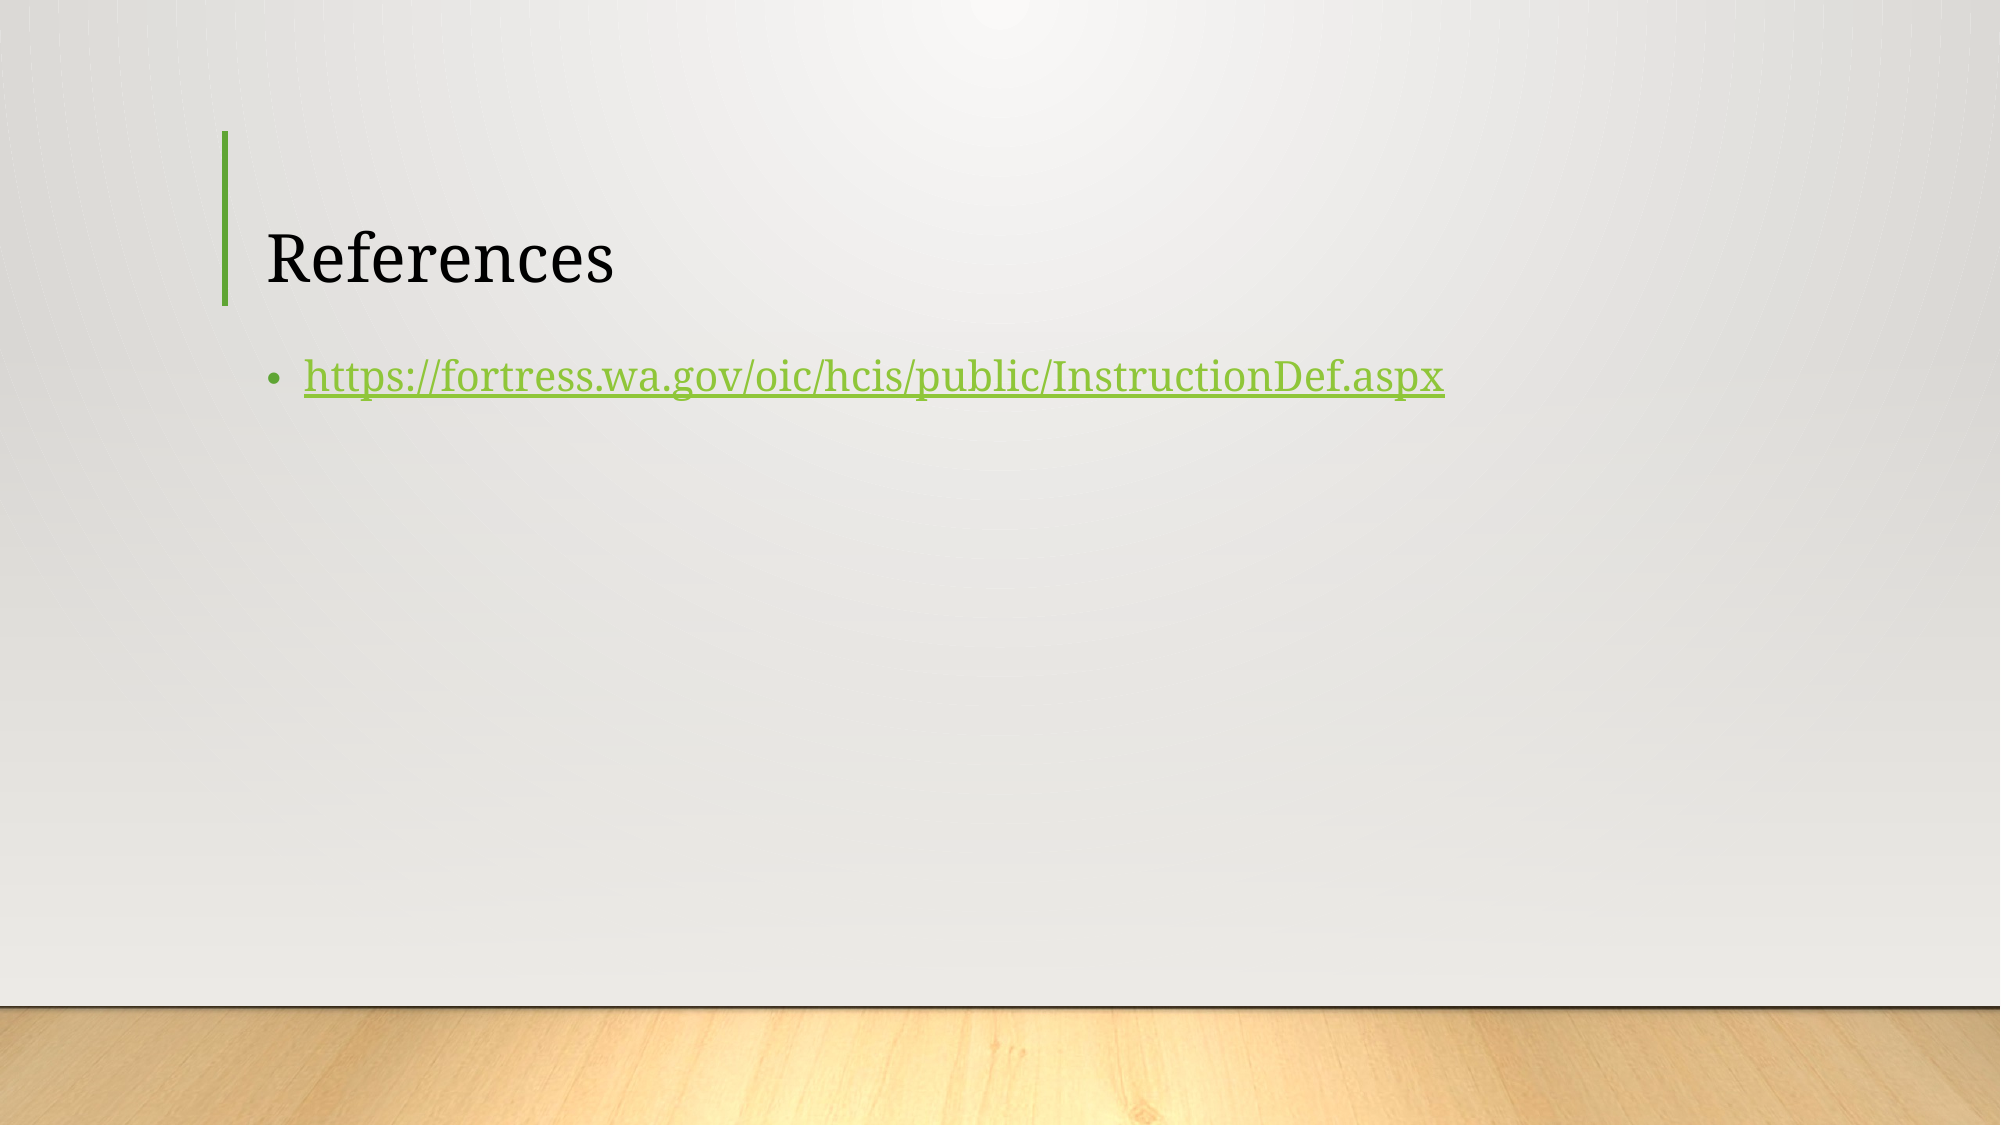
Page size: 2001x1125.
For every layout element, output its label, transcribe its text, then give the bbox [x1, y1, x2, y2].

title References [251, 131, 1814, 305]
picture [0, 1006, 2000, 1125]
list https://fortress.wa.gov/oic/hcis/public/InstructionDef.aspx [251, 330, 1814, 897]
